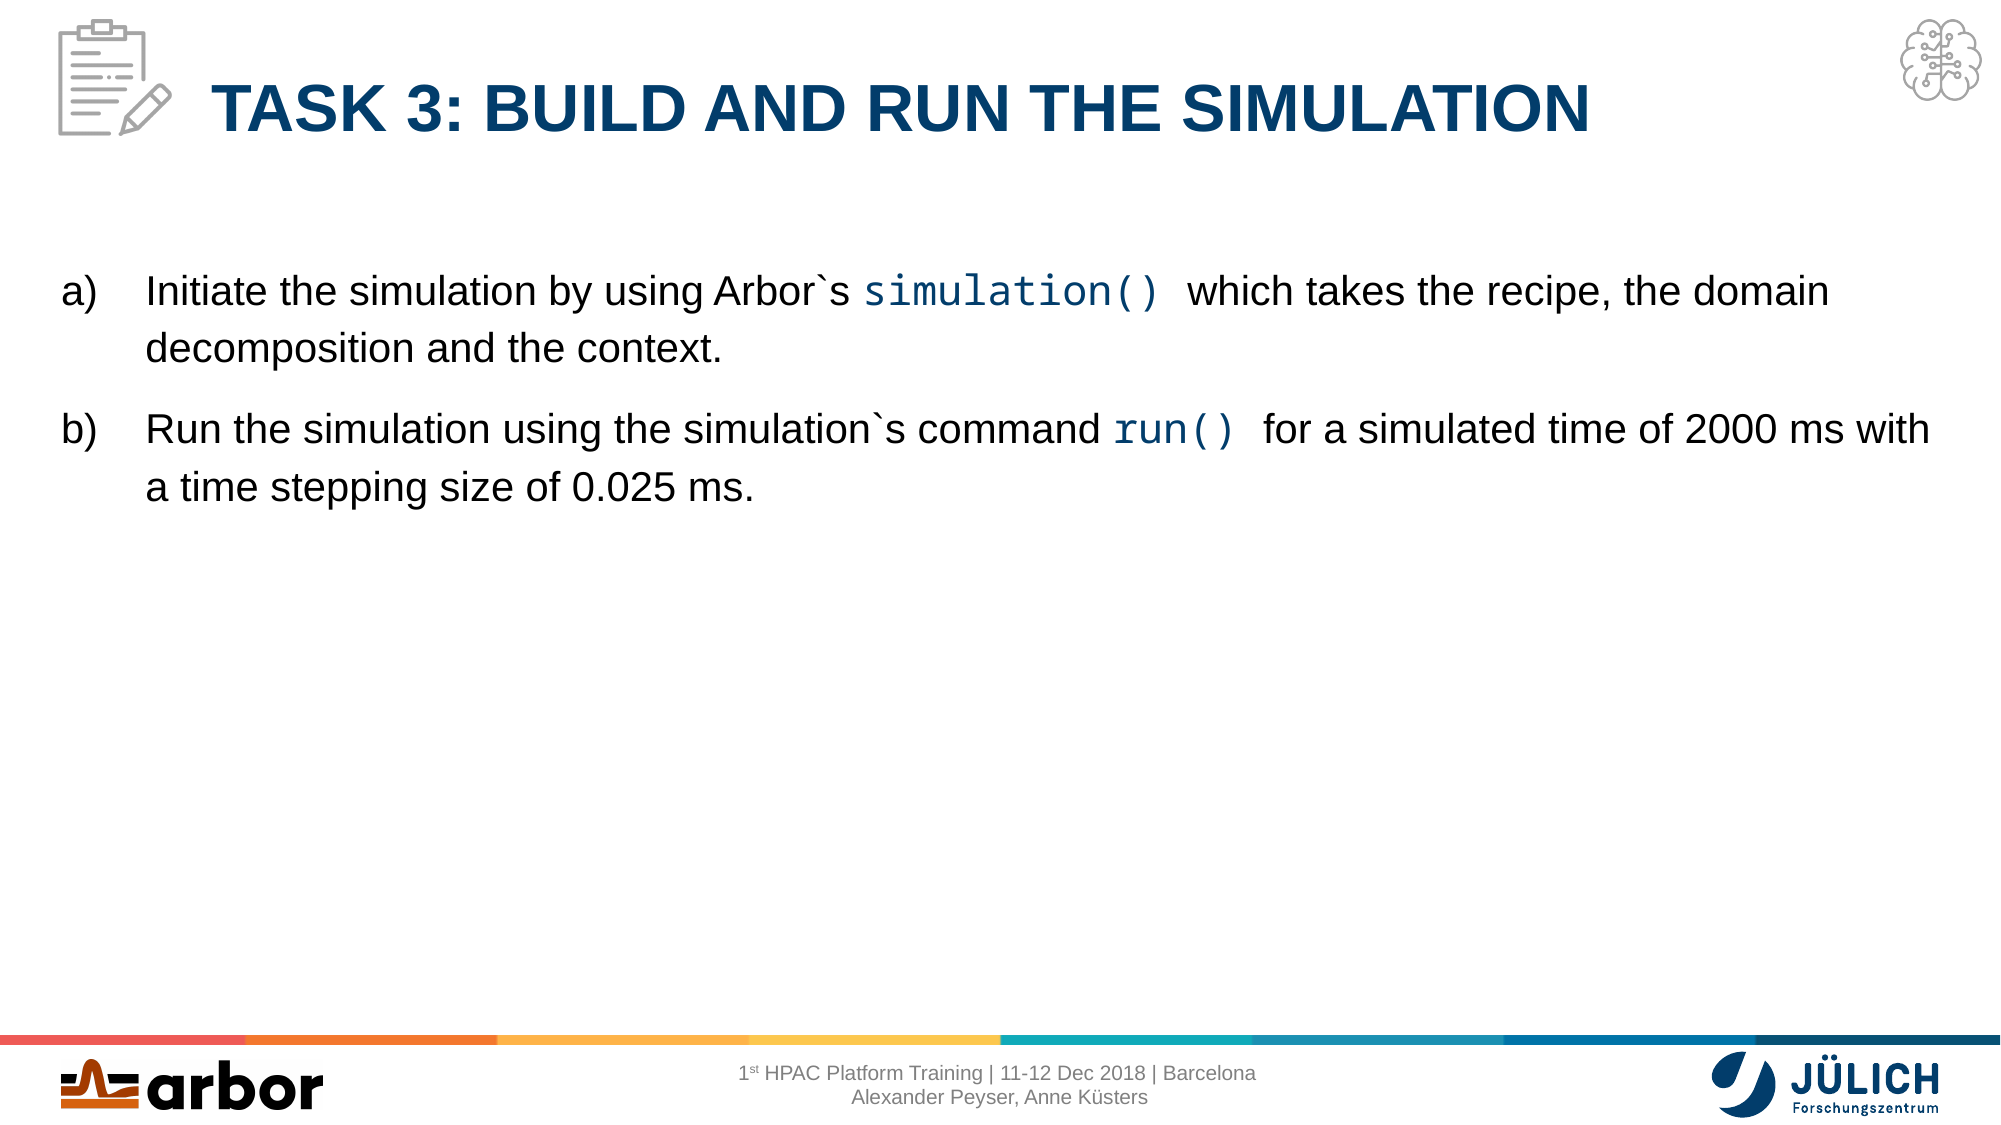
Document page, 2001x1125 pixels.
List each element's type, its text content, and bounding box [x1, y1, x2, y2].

picture [61, 1059, 323, 1110]
picture [0, 1035, 1503, 1045]
list Initiate the simulation by using Arbor`s simulation() which takes the recipe, the domain decomposition and the context. Run the simulation using the simulation`s command run() for a simulated time of 2000 ms with a time stepping size of 0.025 ms. [60, 256, 1940, 948]
title Task 3: Build and run the simulation [60, 53, 1940, 238]
picture [1900, 19, 1982, 101]
picture [56, 19, 174, 136]
